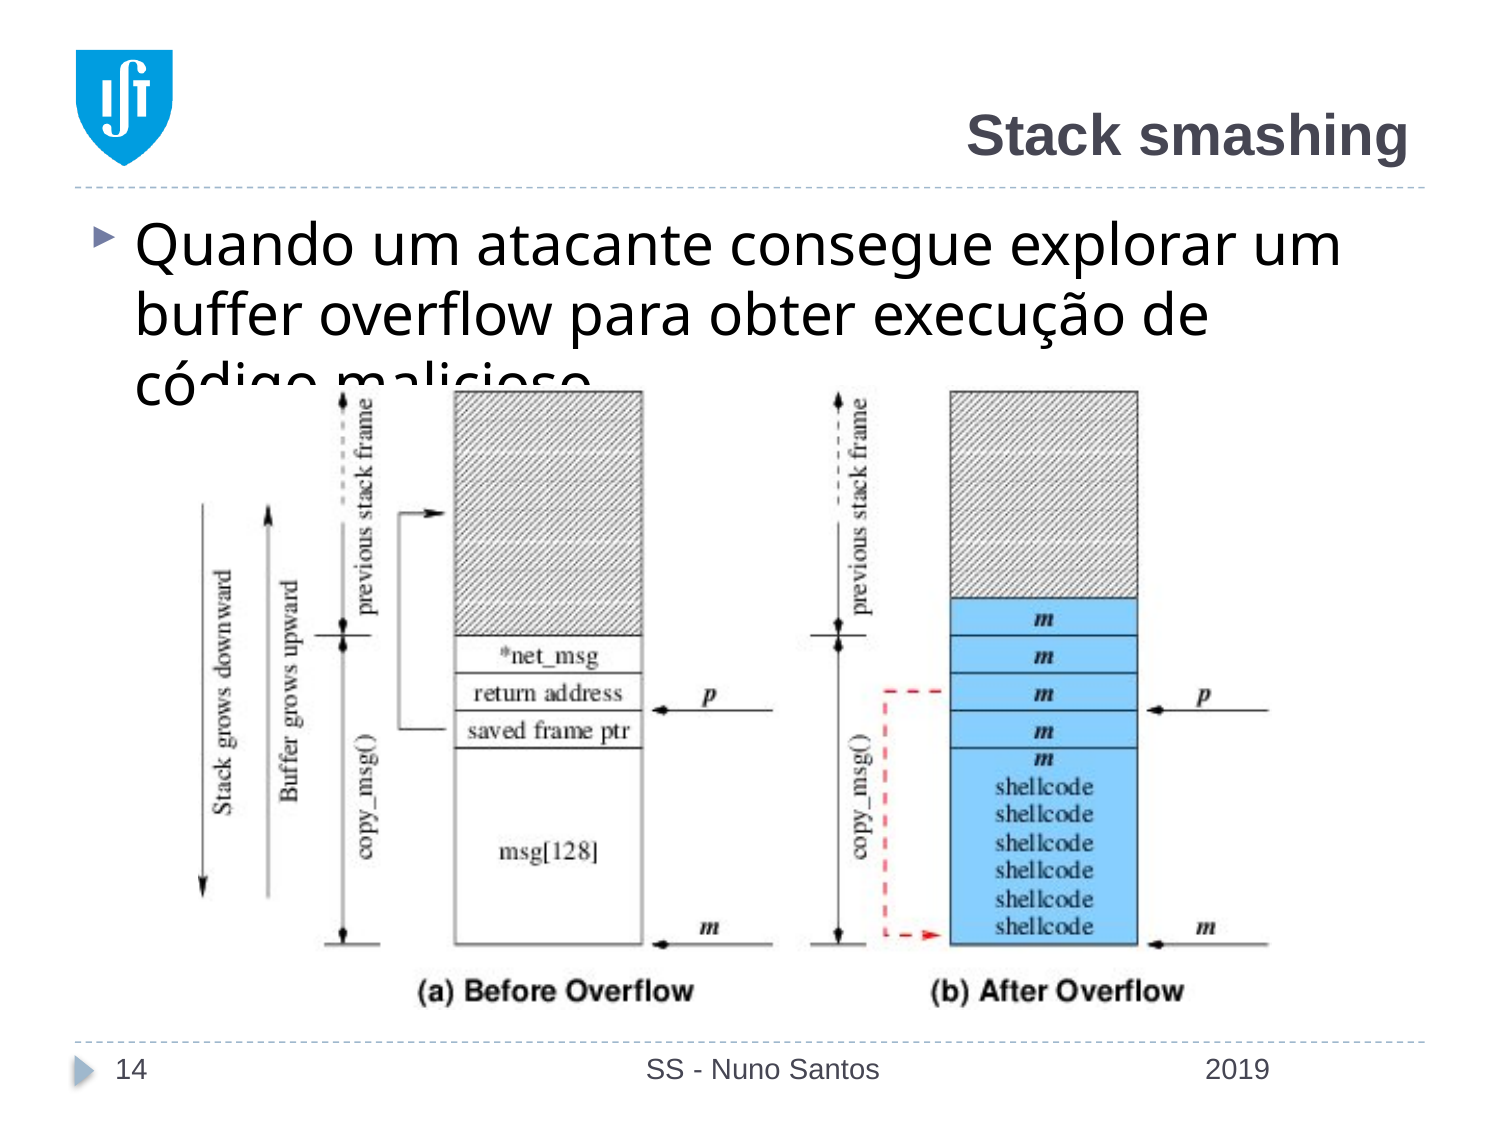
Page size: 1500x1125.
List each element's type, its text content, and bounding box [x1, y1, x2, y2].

title Stack smashing [200, 24, 1425, 175]
picture [68, 42, 180, 175]
list Quando um atacante consegue explorar um buffer overflow para obter execução de código malicioso [75, 200, 1425, 1010]
slide_number 2019 [1051, 1042, 1426, 1103]
footer SS - Nuno Santos [475, 1042, 1051, 1103]
picture [197, 385, 1272, 1011]
slide_number 14 [100, 1042, 426, 1103]
